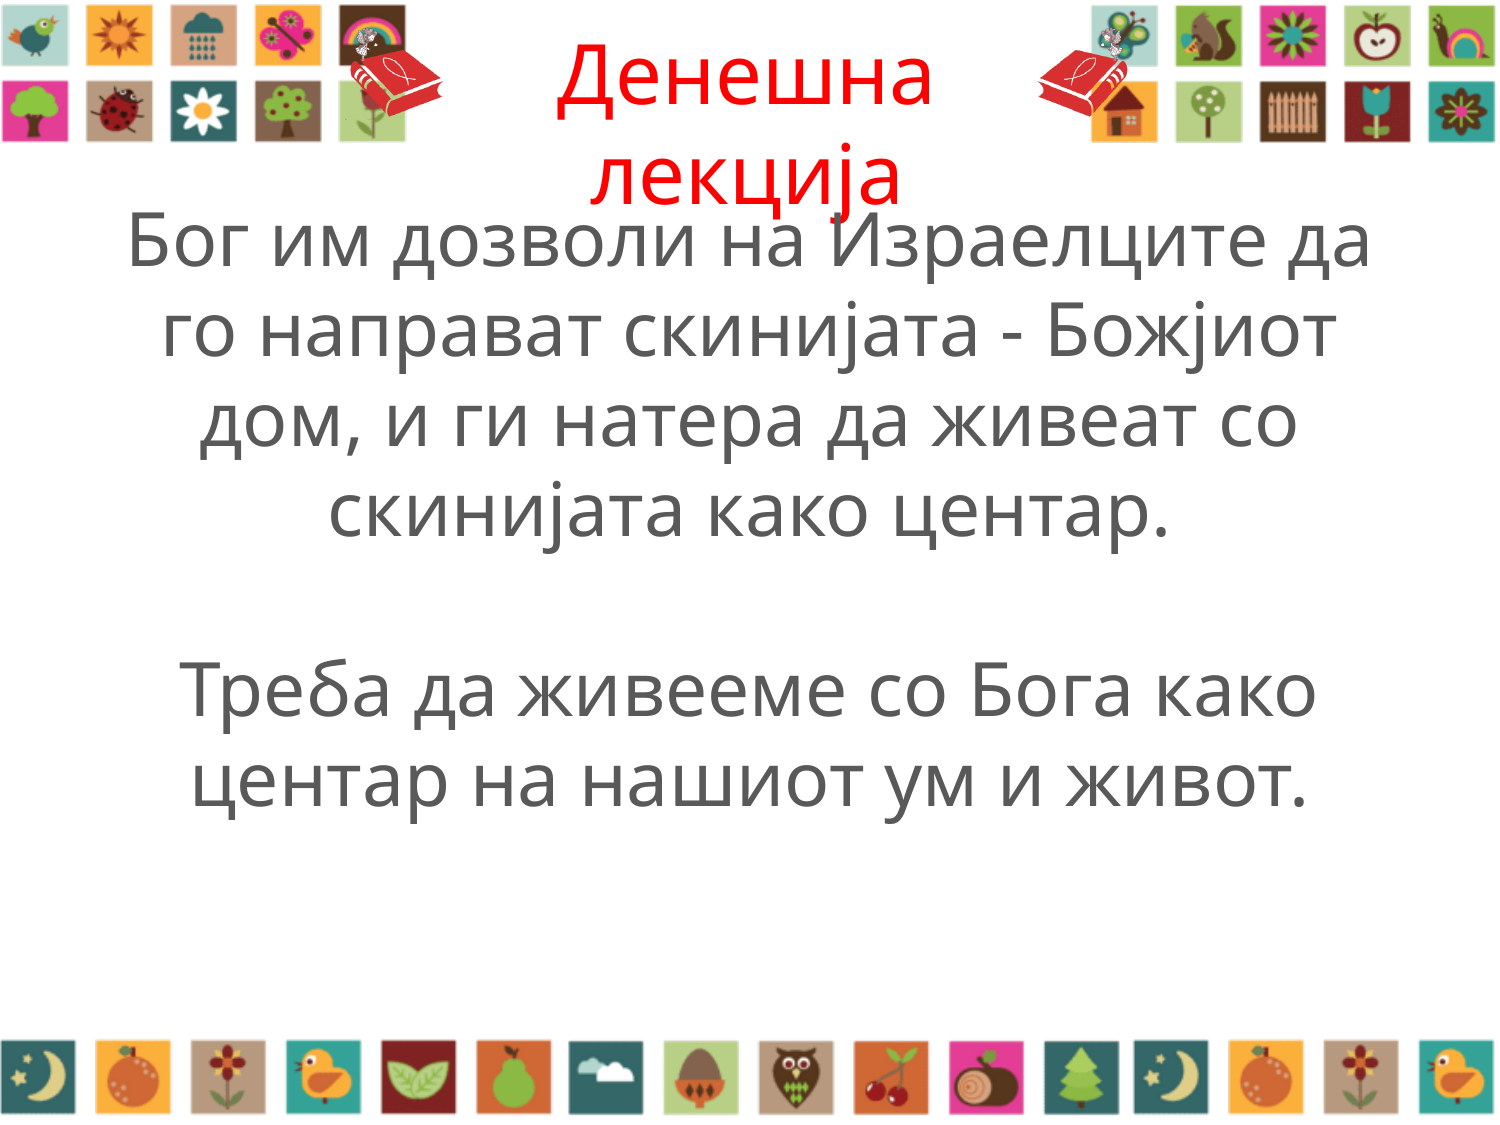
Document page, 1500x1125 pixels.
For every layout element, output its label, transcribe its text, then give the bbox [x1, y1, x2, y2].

text_box Денешна лекција [414, 13, 1080, 184]
text_box Бог им дозволи на Израелците да го направат скинијата - Божјиот дом, и ги натера да живеат со скинијата како центар. Треба да живееме со Бога како центар на нашиот ум и живот. [76, 184, 1424, 830]
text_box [0, 1028, 1500, 1118]
picture [1005, 3, 1500, 150]
picture [0, 3, 475, 150]
